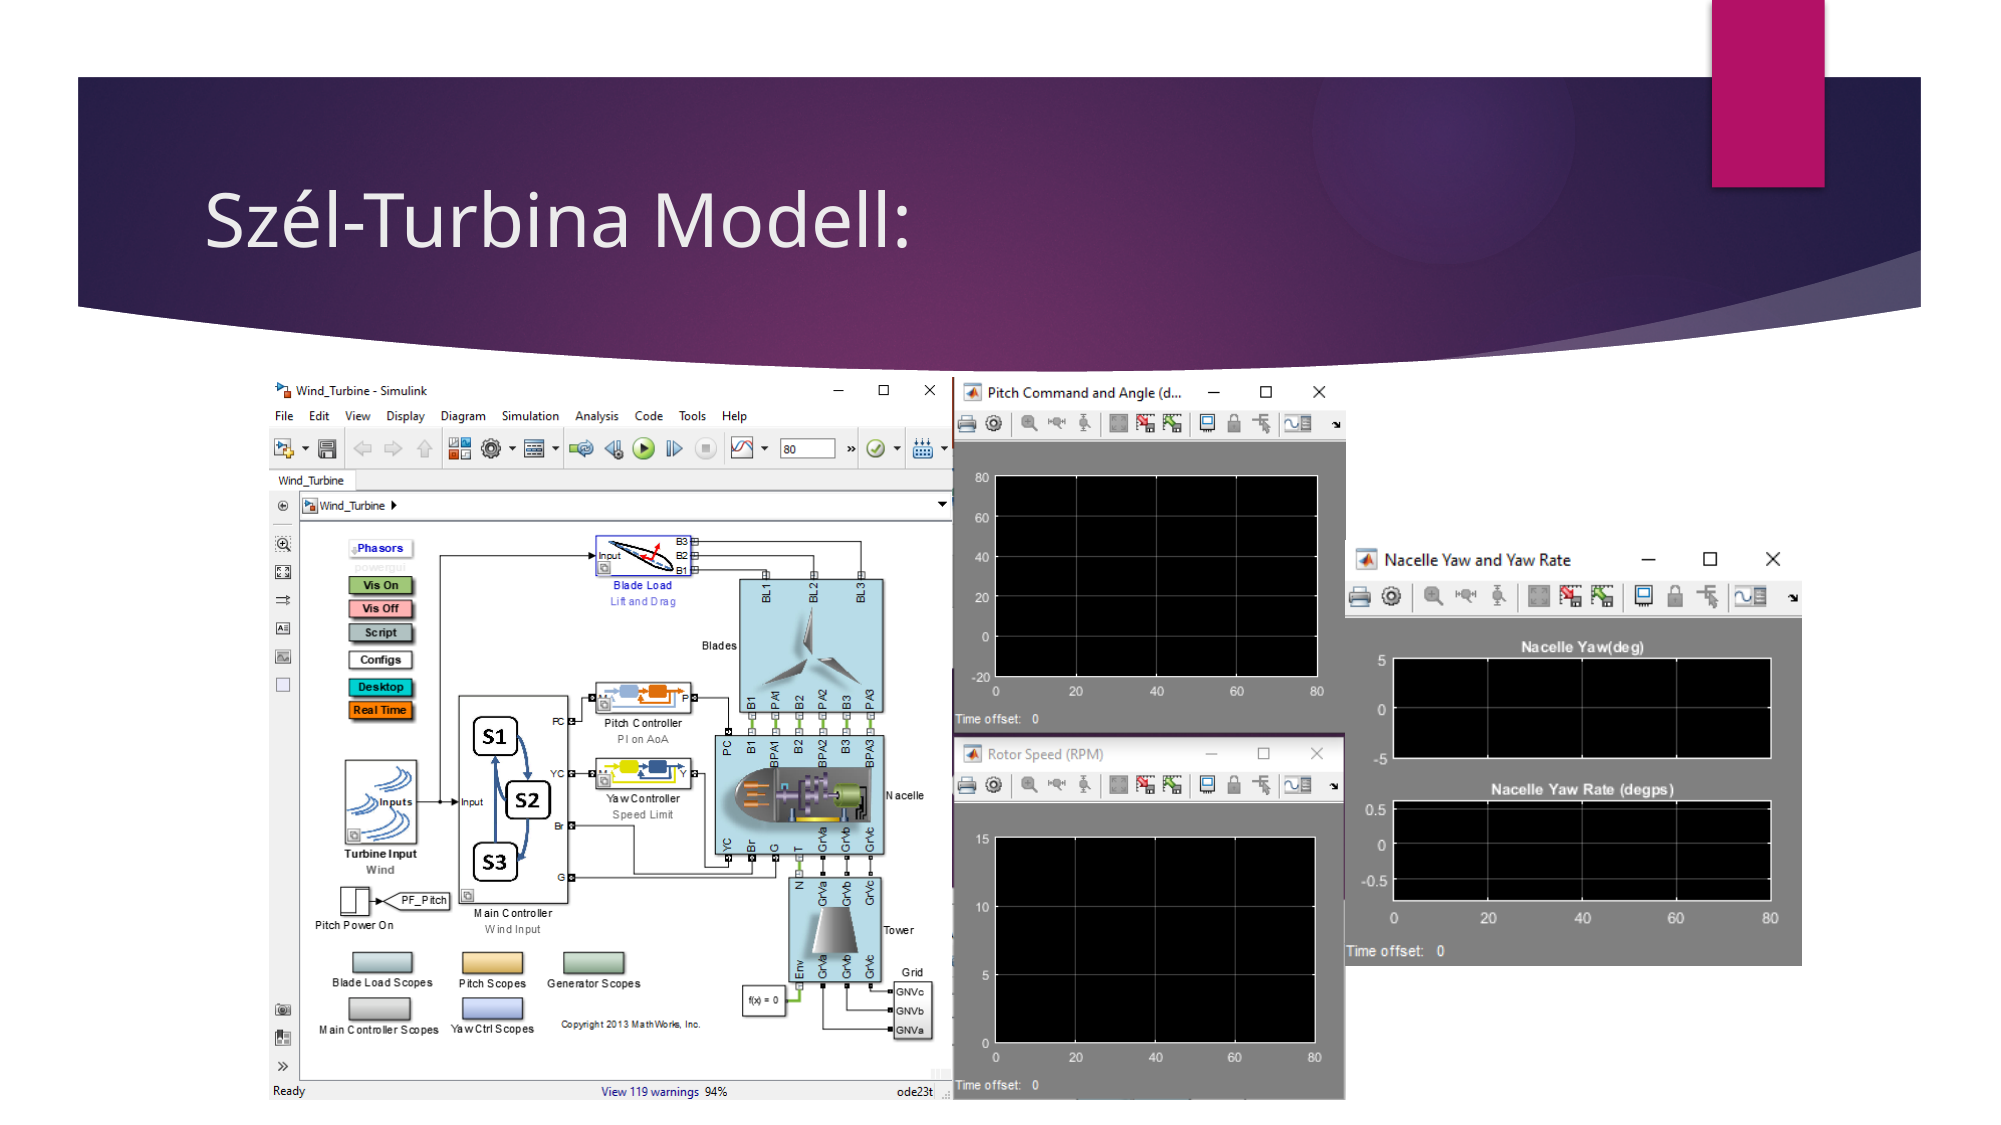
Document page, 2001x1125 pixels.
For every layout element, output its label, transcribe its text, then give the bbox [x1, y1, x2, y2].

picture [268, 376, 1802, 1100]
title Szél-Turbina Modell: [189, 159, 1627, 276]
